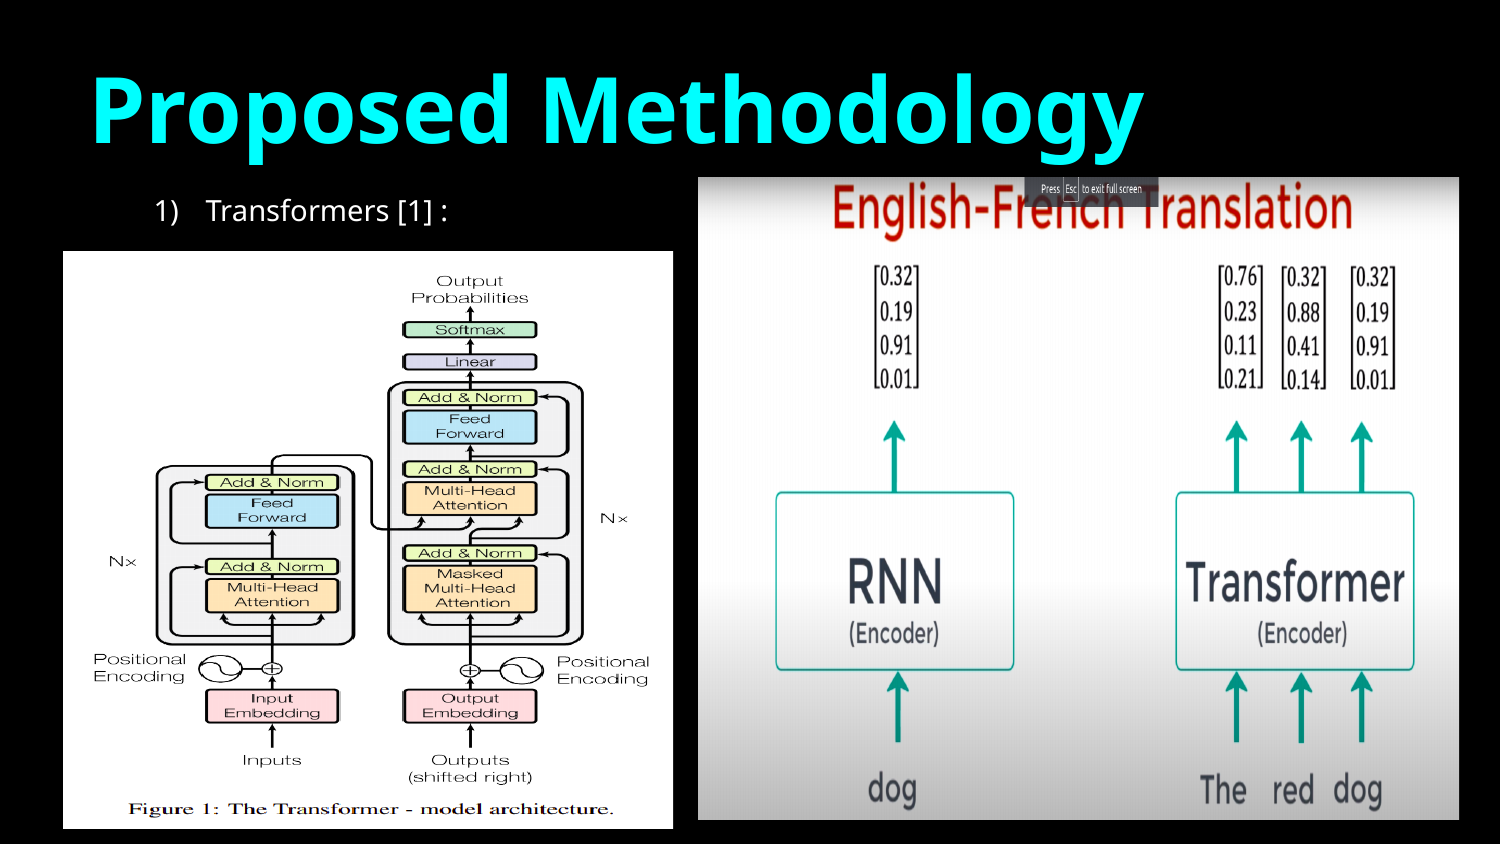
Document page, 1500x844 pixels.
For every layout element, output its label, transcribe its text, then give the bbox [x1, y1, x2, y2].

text_box Transformers [1] : [115, 177, 695, 277]
title Proposed Methodology [73, 38, 1406, 178]
picture [697, 176, 1460, 821]
picture [62, 251, 674, 829]
